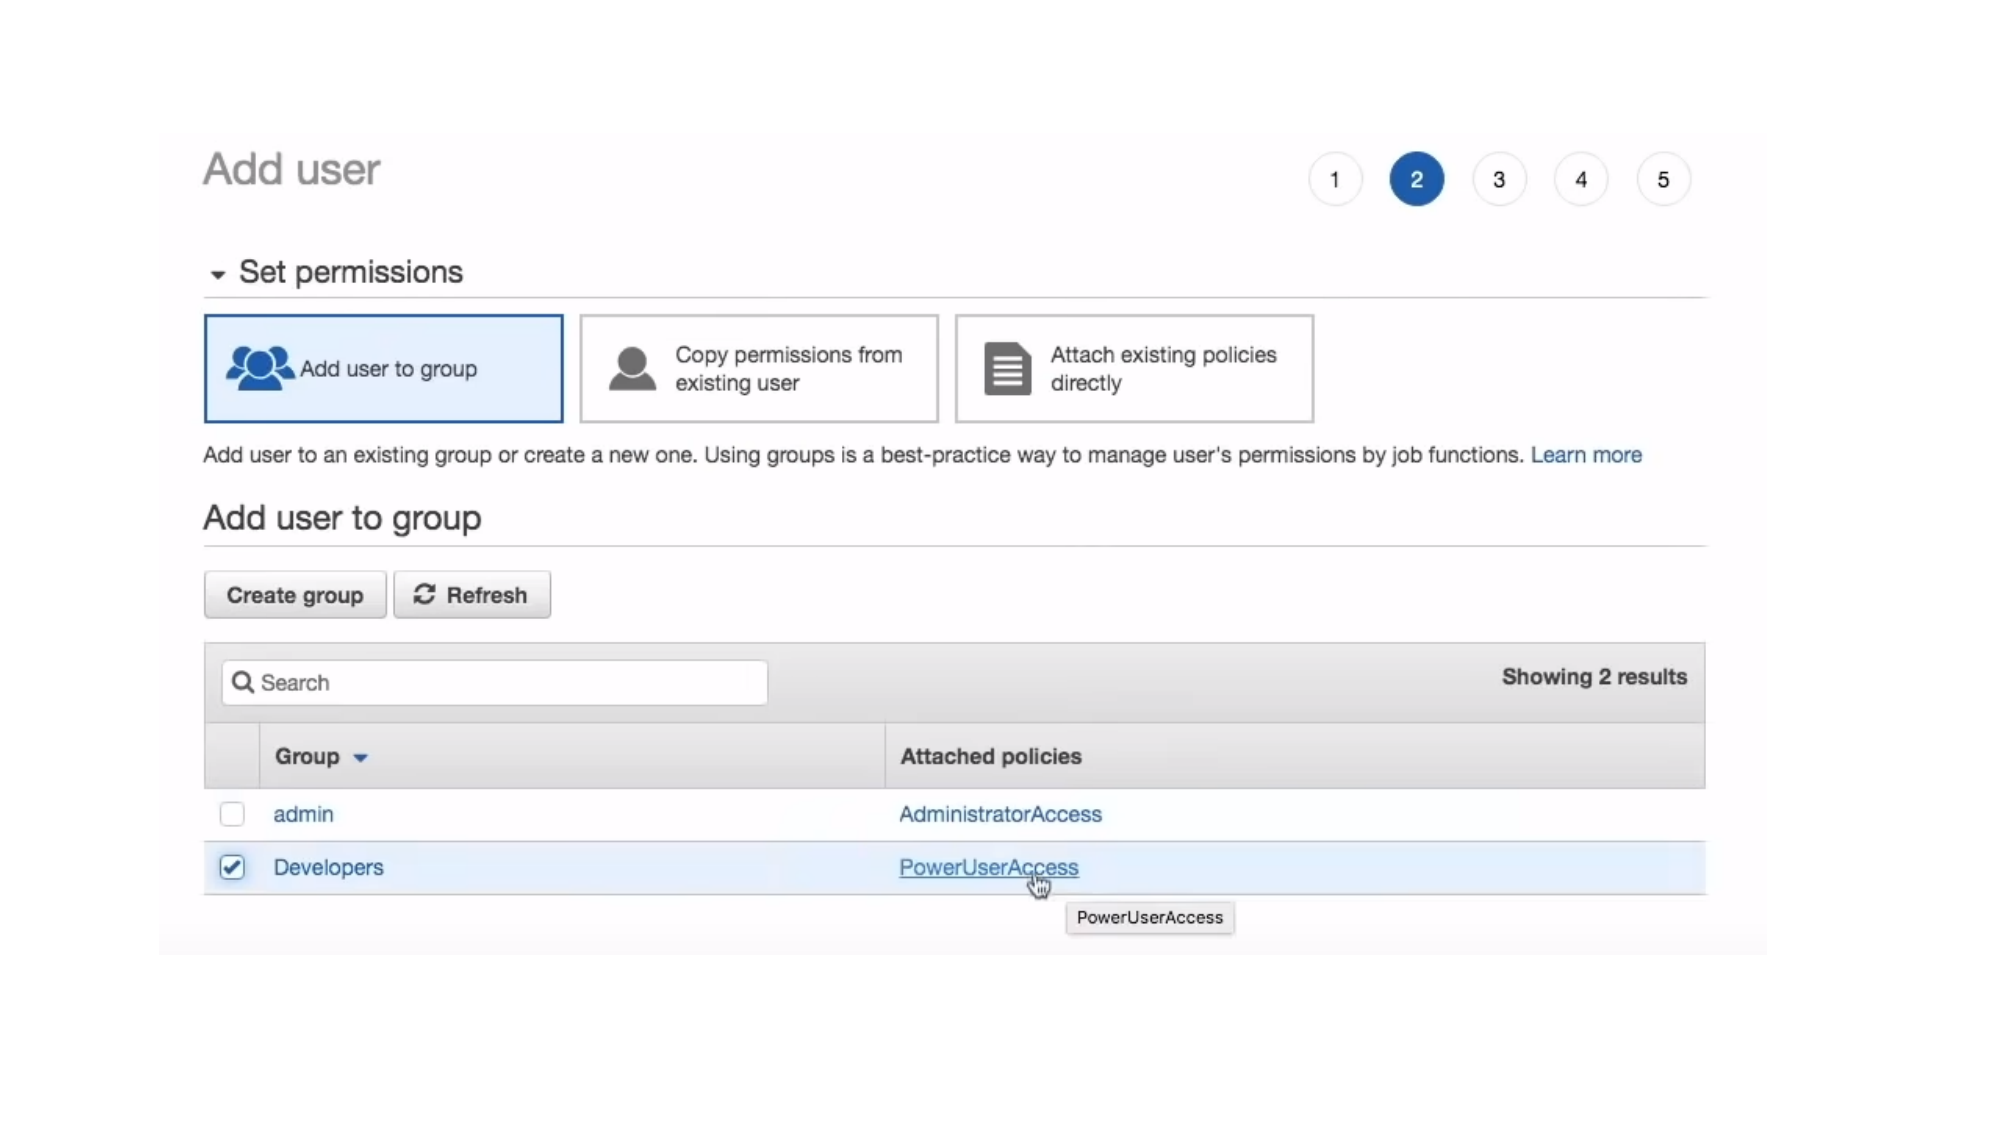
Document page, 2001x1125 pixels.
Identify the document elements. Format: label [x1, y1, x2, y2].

picture [159, 133, 1767, 955]
